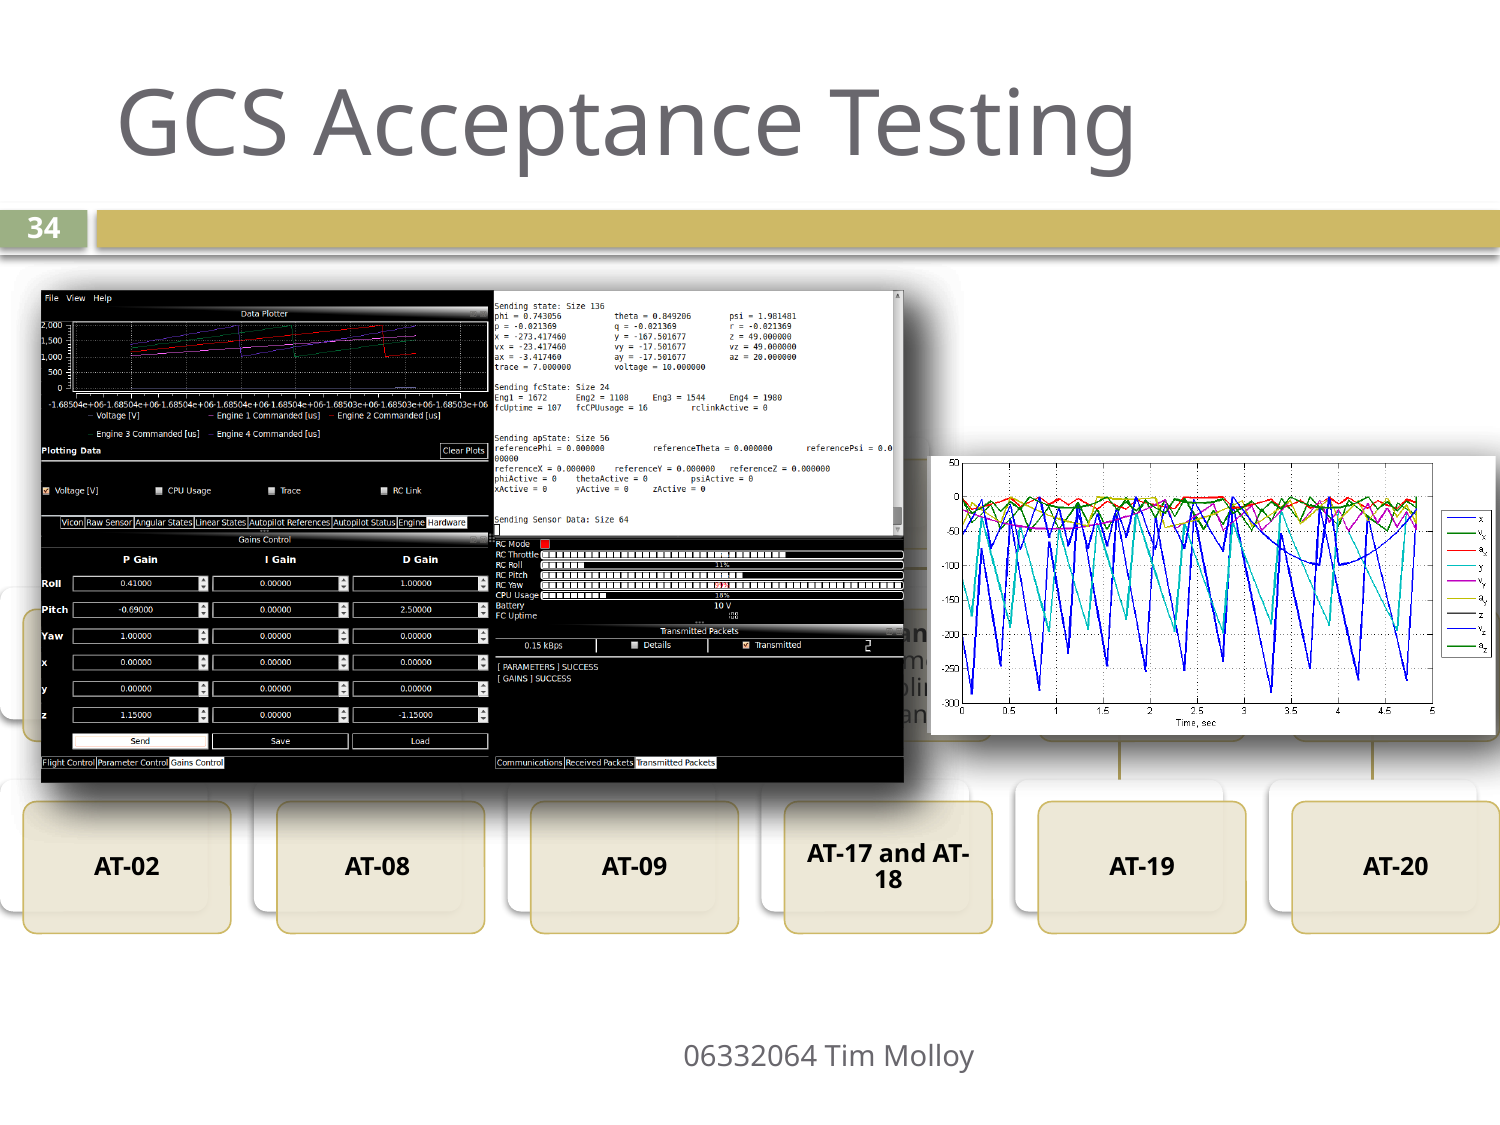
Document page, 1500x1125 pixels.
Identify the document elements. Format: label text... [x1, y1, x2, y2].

picture [926, 455, 1496, 735]
slide_number 34 [0, 208, 88, 245]
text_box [0, 245, 1500, 1125]
picture [40, 290, 904, 783]
title GCS Acceptance Testing [100, 37, 1438, 200]
